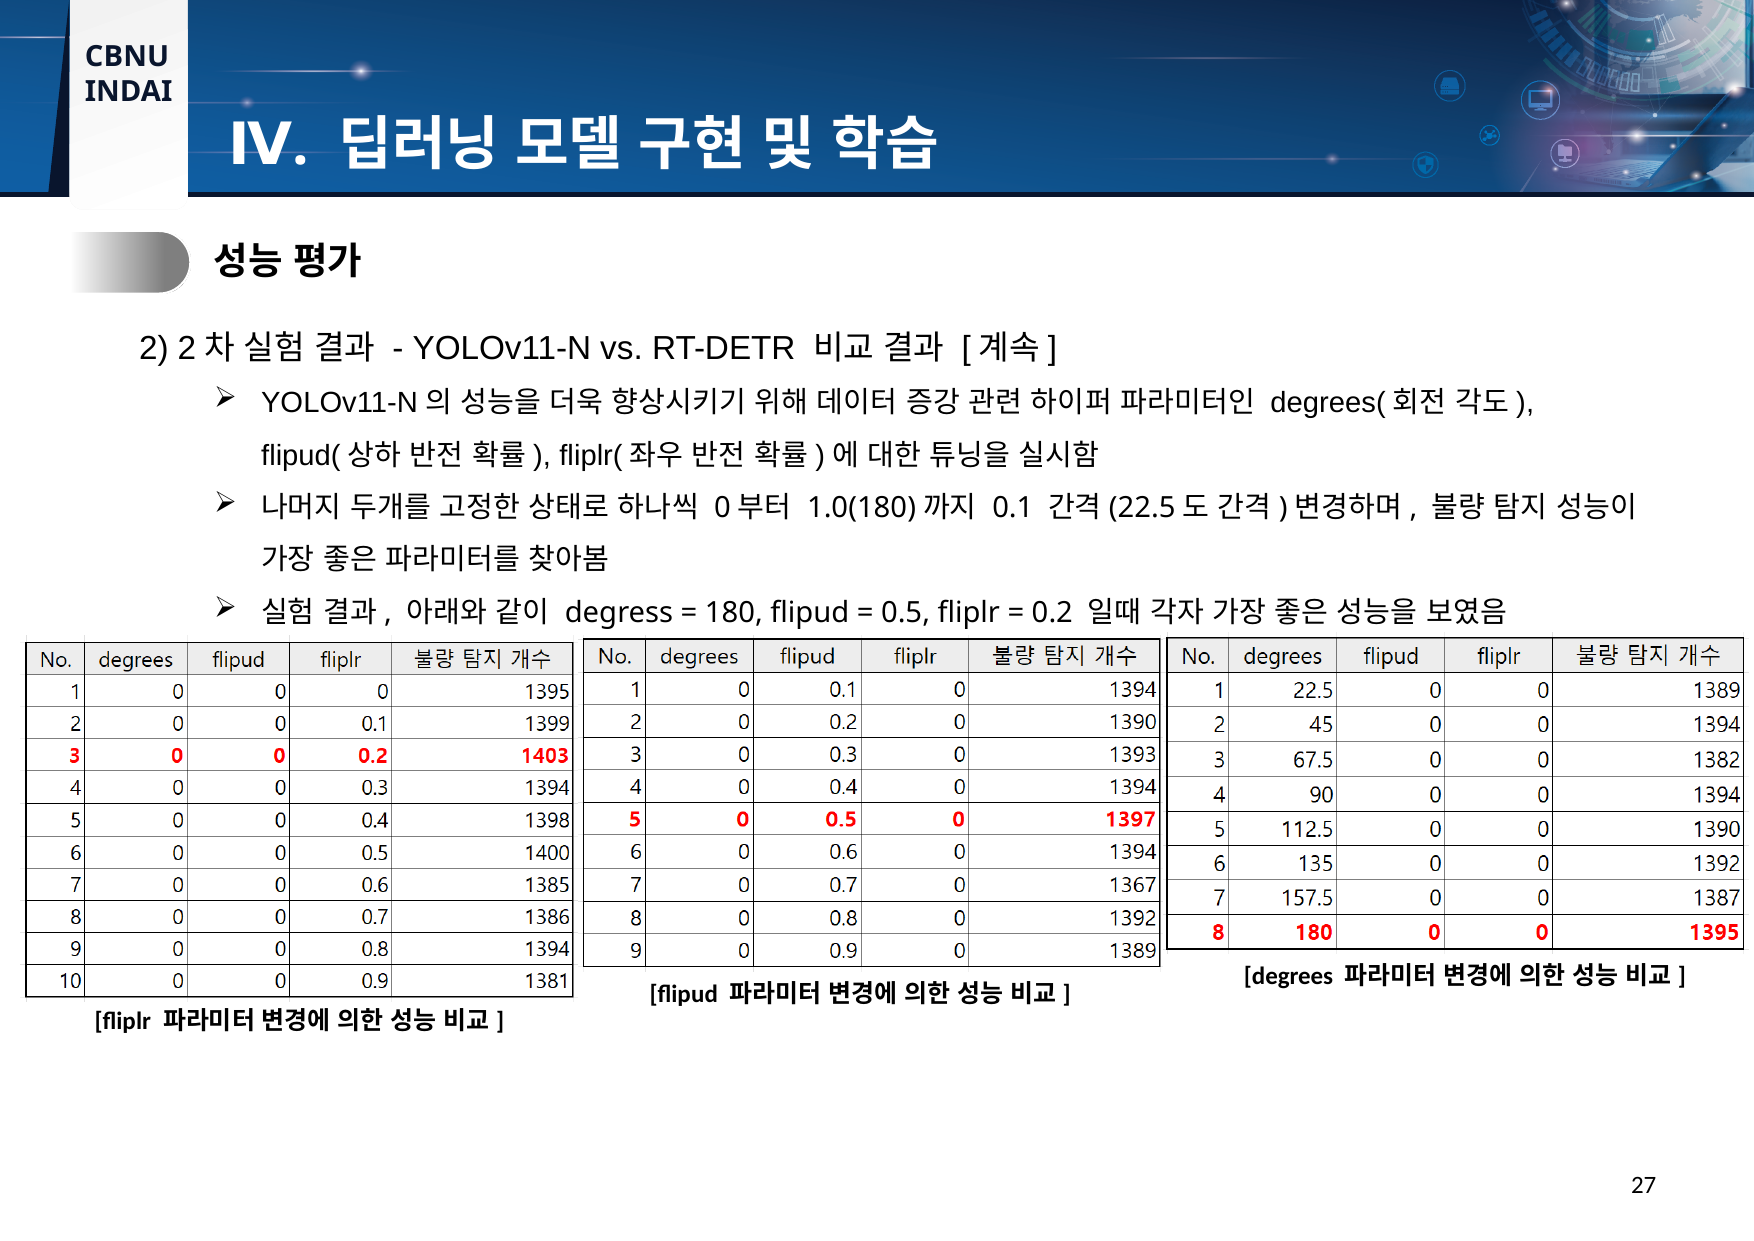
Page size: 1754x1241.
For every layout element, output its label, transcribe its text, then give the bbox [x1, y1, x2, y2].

text_box 2) 2차 실험 결과 - YOLOv11-N vs. RT-DETR 비교 결과 [계속] YOLOv11-N의 성능을 더욱 향상시키기 위해 데이터 증강 관련 하이퍼 파라미터인 degrees(회전 각도), flipud(상하 반전 확률), fliplr(좌우 반전 확률)에 대한 튜닝을 실시함 나머지 두개를 고정한 상태로 하나씩 0부터 1.0(180)까지 0.1 간격(22.5도 간격)변경하며, 불량 탐지 성능이 가장 좋은 파라미터를 찾아봄 실험 결과, 아래와 같이 degress = 180, flipud = 0.5, fliplr = 0.2 일때 각자 가장 좋은 성능을 보였음 [124, 298, 1661, 635]
picture [0, 0, 69, 192]
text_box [70, 230, 1109, 294]
text_box [flipud 파라미터 변경에 의한 성능 비교] [578, 972, 1163, 1015]
text_box [fliplr 파라미터 변경에 의한 성능 비교] [20, 1002, 578, 1043]
text_box 27 [1616, 1160, 1752, 1206]
picture [20, 632, 1749, 1002]
text_box Ⅳ. 딥러닝 모델 구현 및 학습 [213, 98, 1522, 184]
text_box [degrees 파라미터 변경에 의한 성능 비교] [1162, 952, 1754, 998]
picture [188, 0, 1754, 192]
